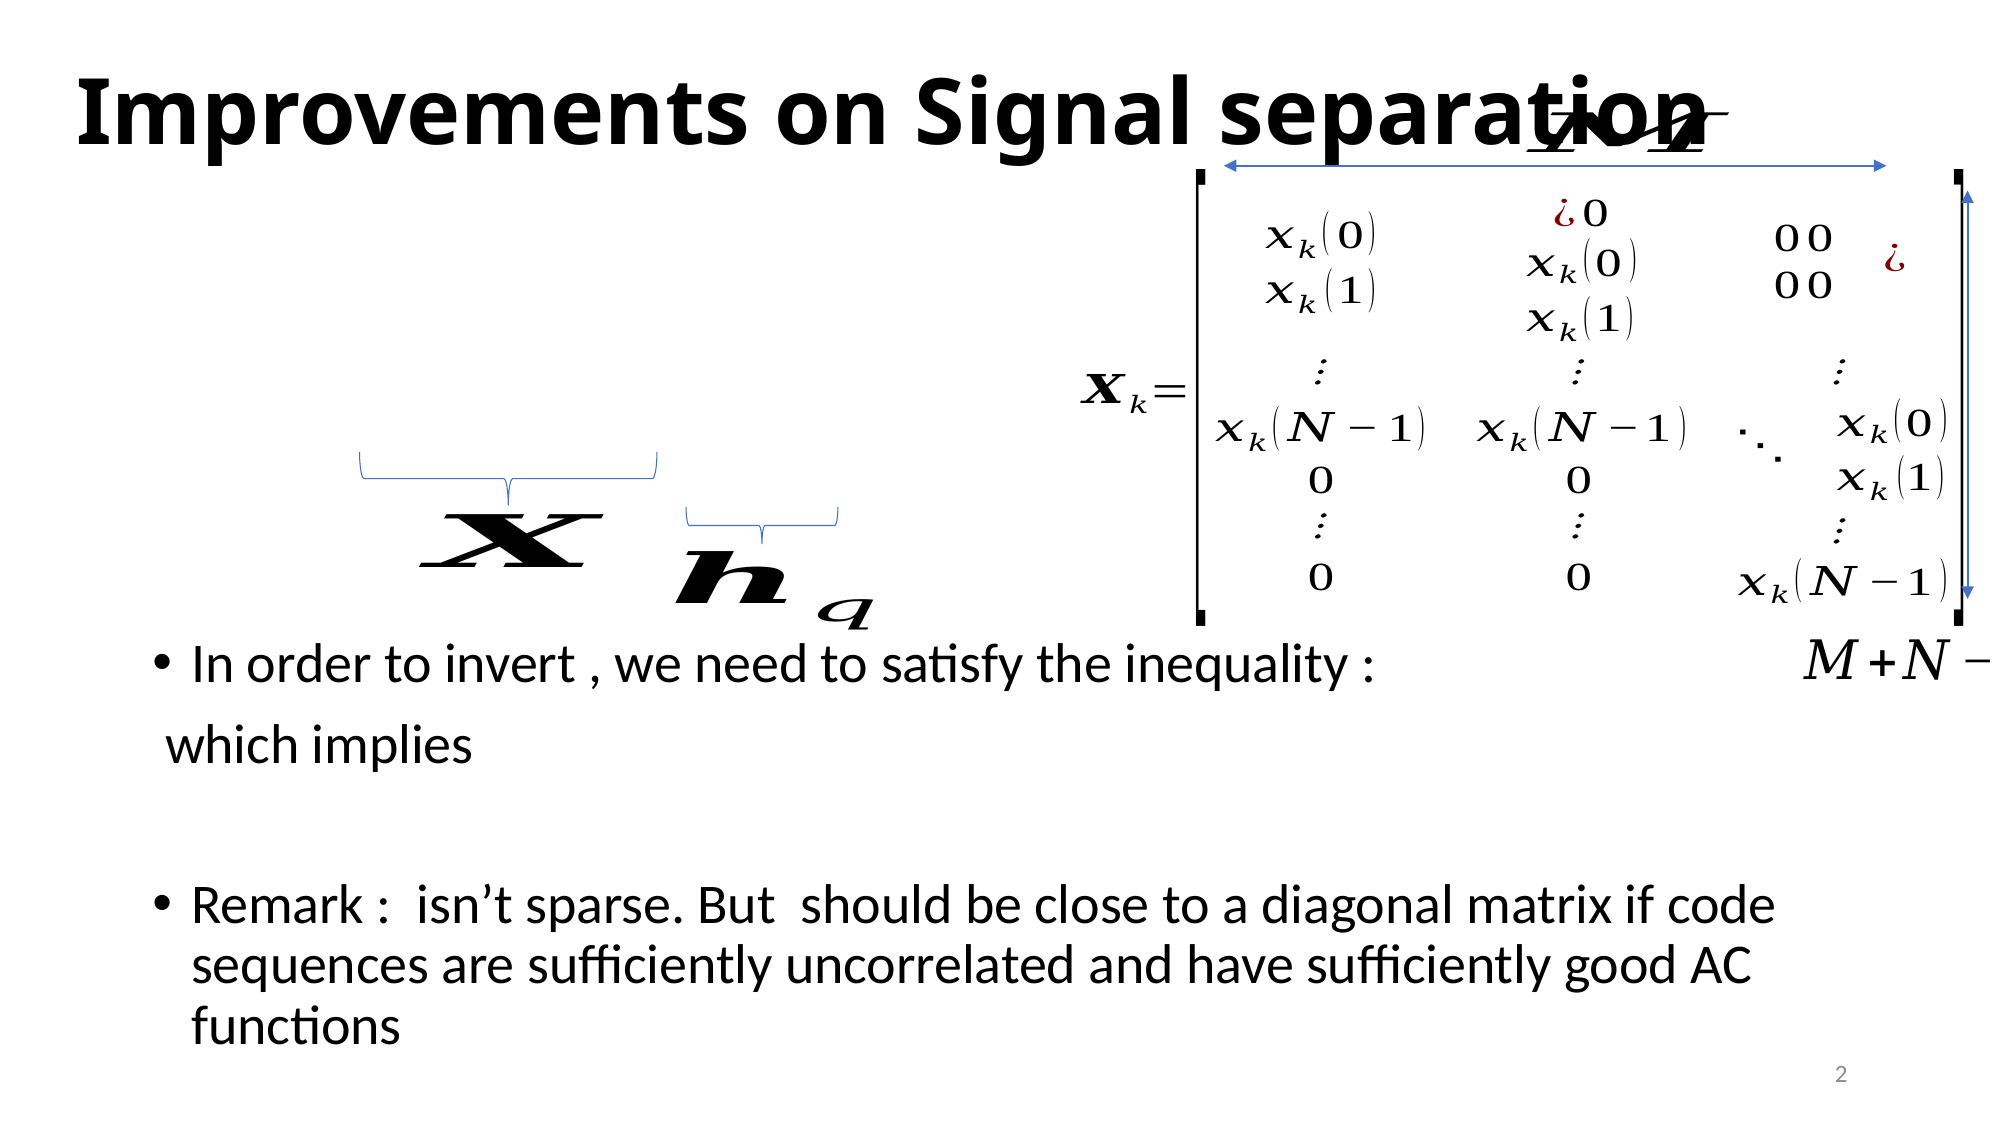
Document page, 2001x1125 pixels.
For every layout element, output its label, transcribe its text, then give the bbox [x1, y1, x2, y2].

text_box [358, 451, 658, 506]
slide_number 2 [1412, 1042, 1863, 1103]
text_box [685, 506, 839, 545]
title Improvements on Signal separation [61, 5, 1786, 224]
